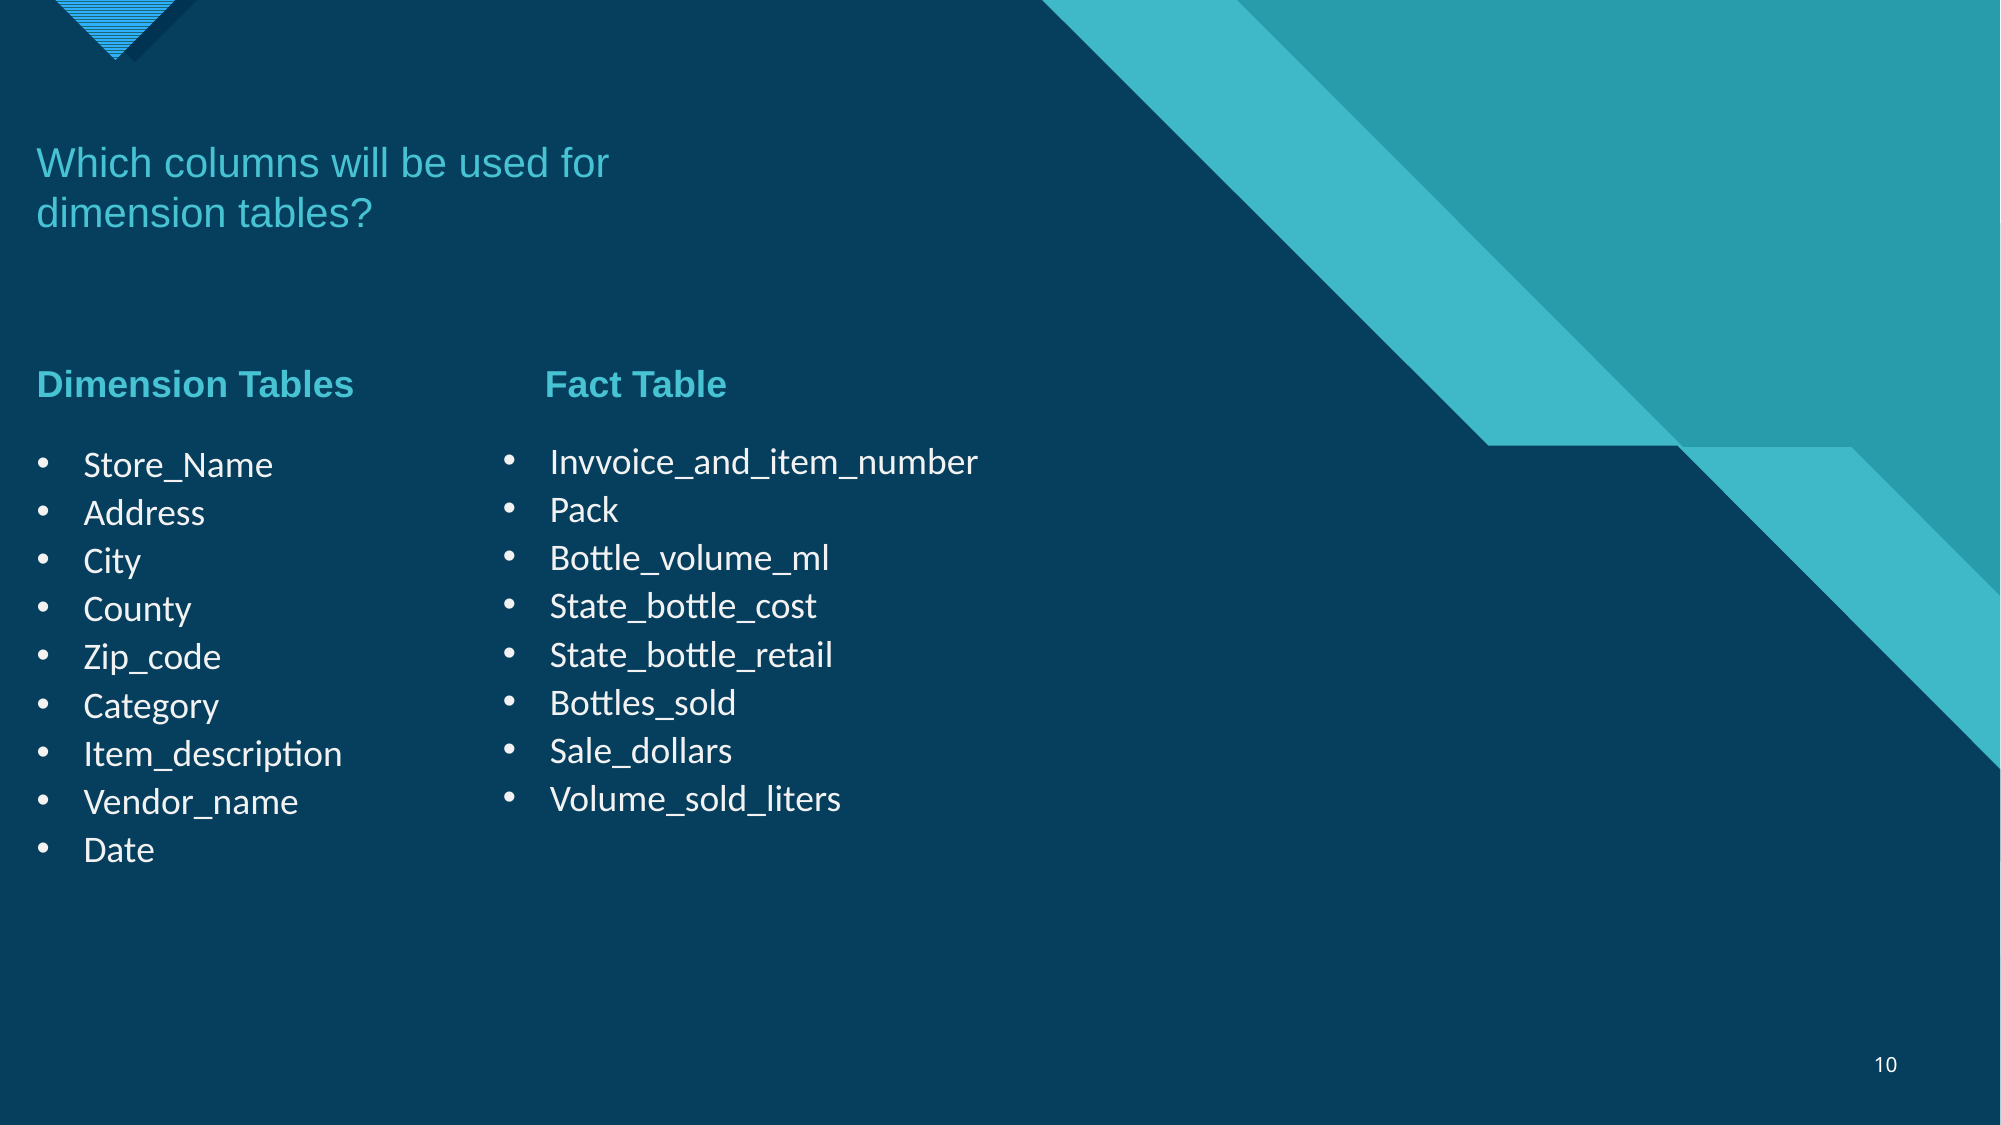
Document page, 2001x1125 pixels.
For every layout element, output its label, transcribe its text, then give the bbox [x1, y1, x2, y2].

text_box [21, 352, 400, 880]
slide_number 10 [1845, 1035, 1913, 1096]
text_box Which columns will be used for dimension tables? [21, 128, 705, 244]
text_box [488, 353, 1029, 829]
